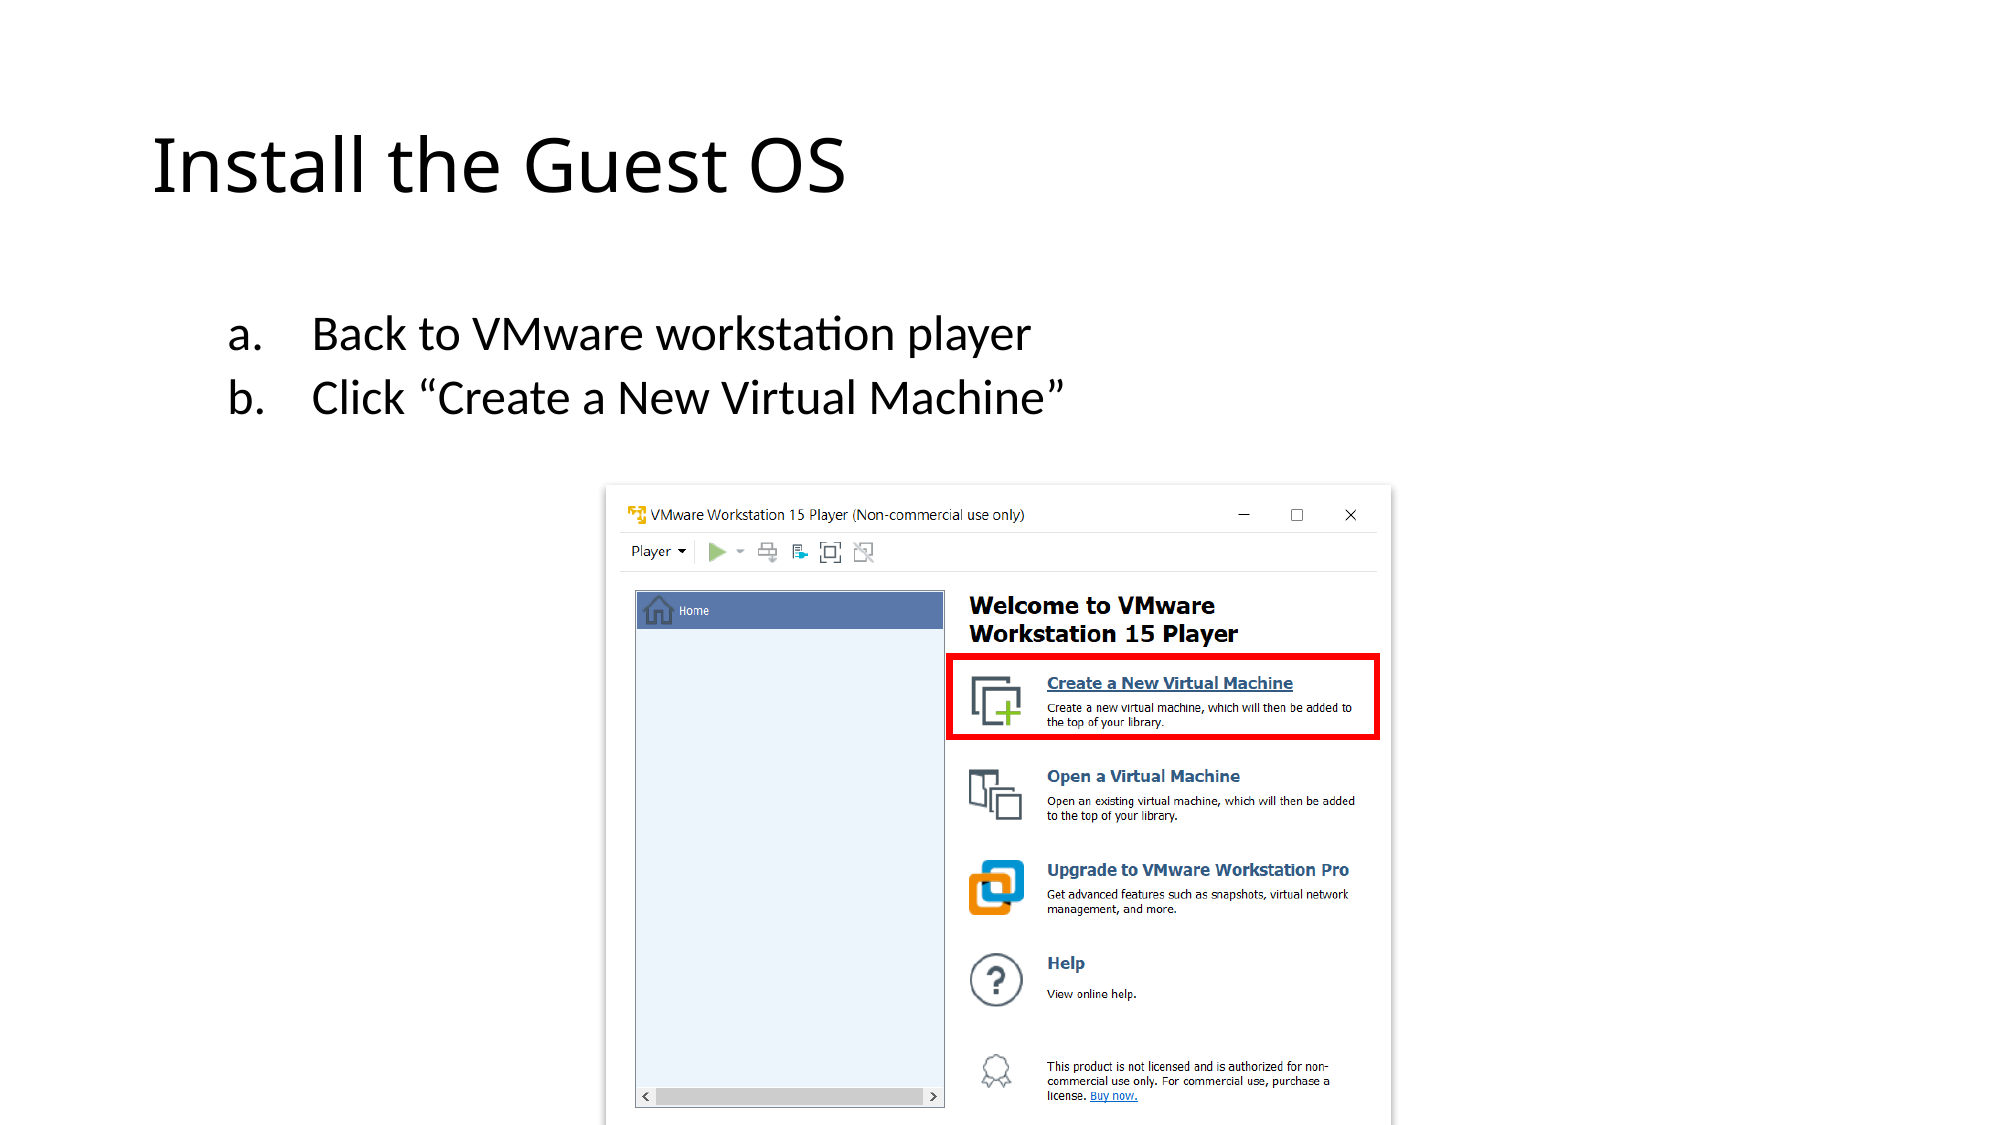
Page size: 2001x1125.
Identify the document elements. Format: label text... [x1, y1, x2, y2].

picture [620, 499, 1377, 1125]
title Install the Guest OS [137, 59, 1950, 278]
list Back to VMware workstation player Click “Create a New Virtual Machine” [137, 299, 1863, 1014]
